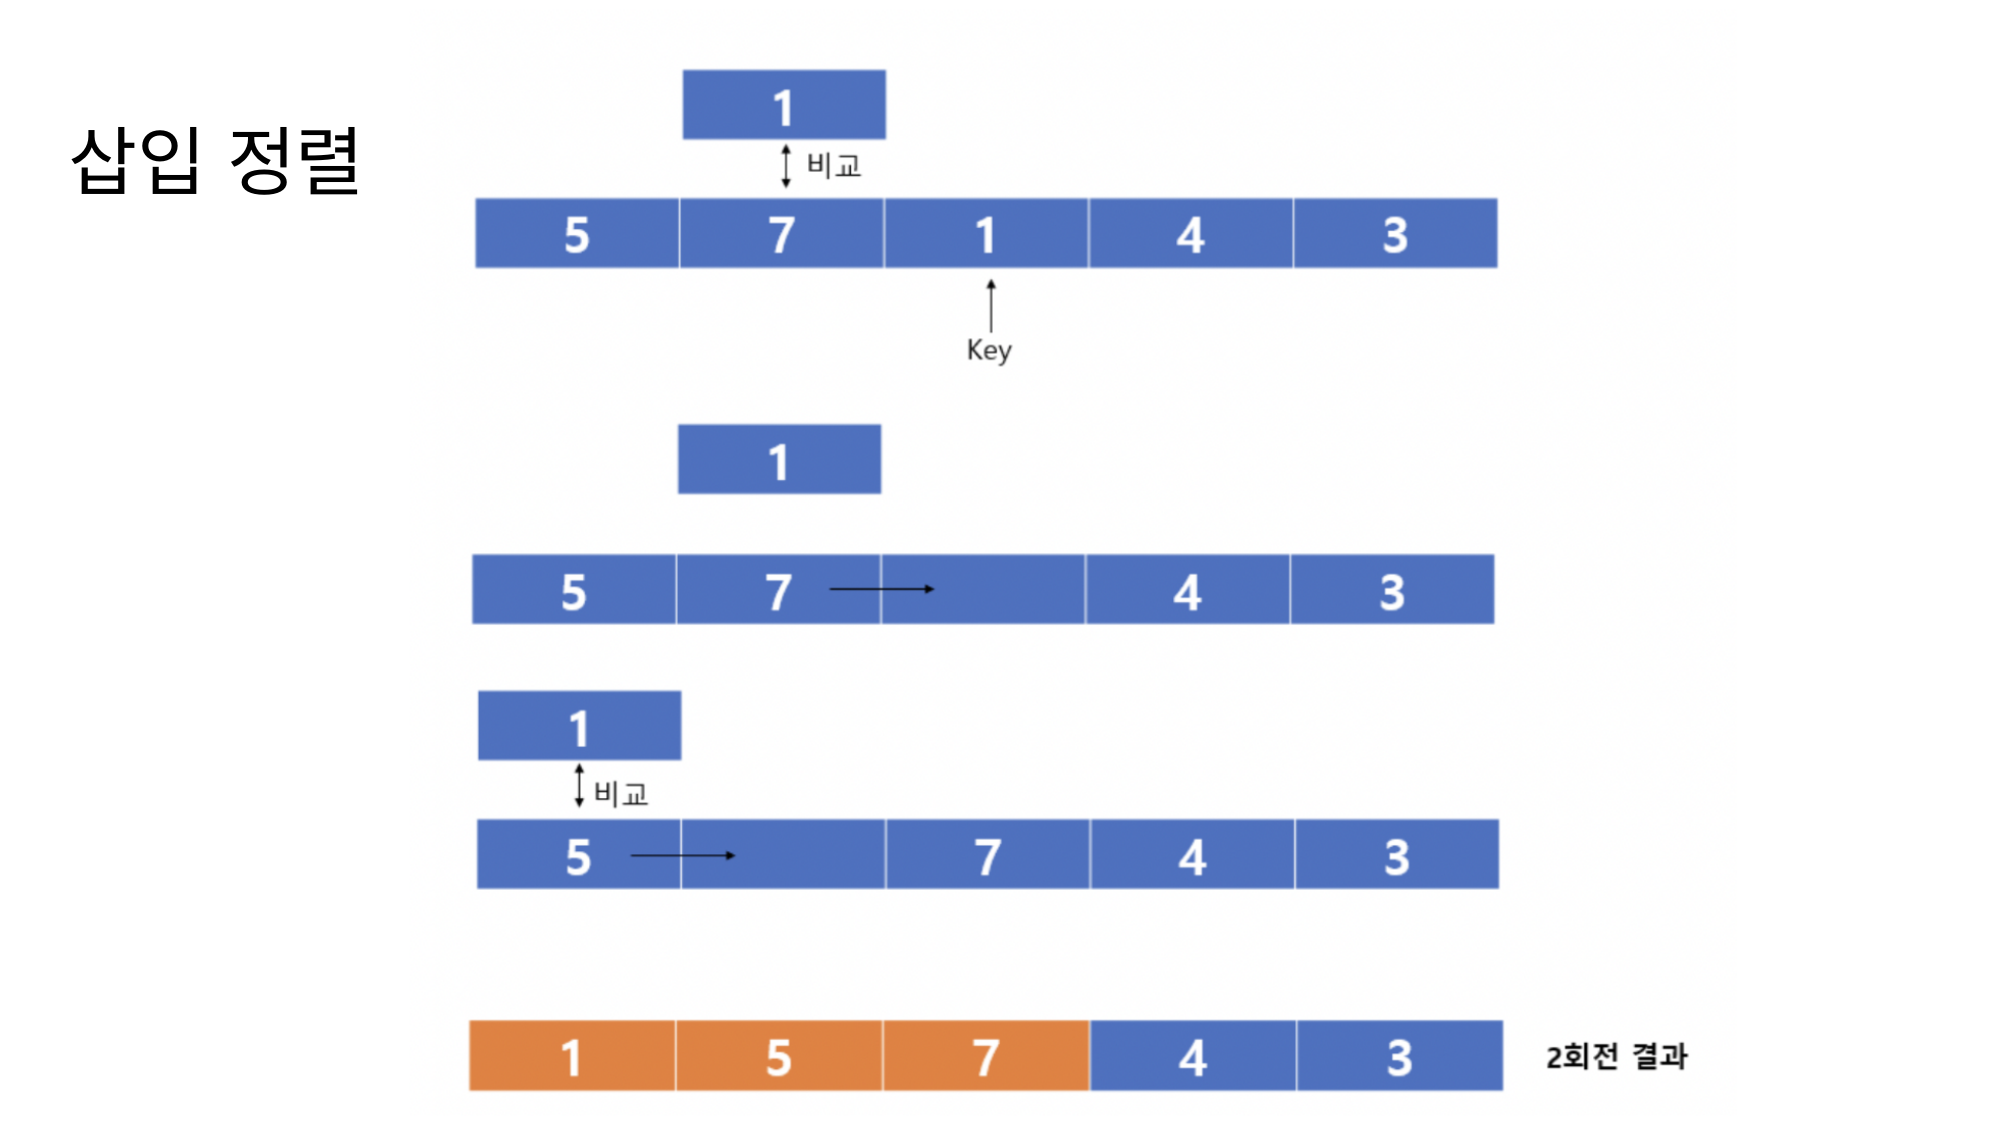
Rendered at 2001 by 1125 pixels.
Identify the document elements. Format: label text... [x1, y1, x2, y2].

picture [409, 9, 1737, 1116]
text_box 삽입 정렬 [53, 107, 409, 213]
